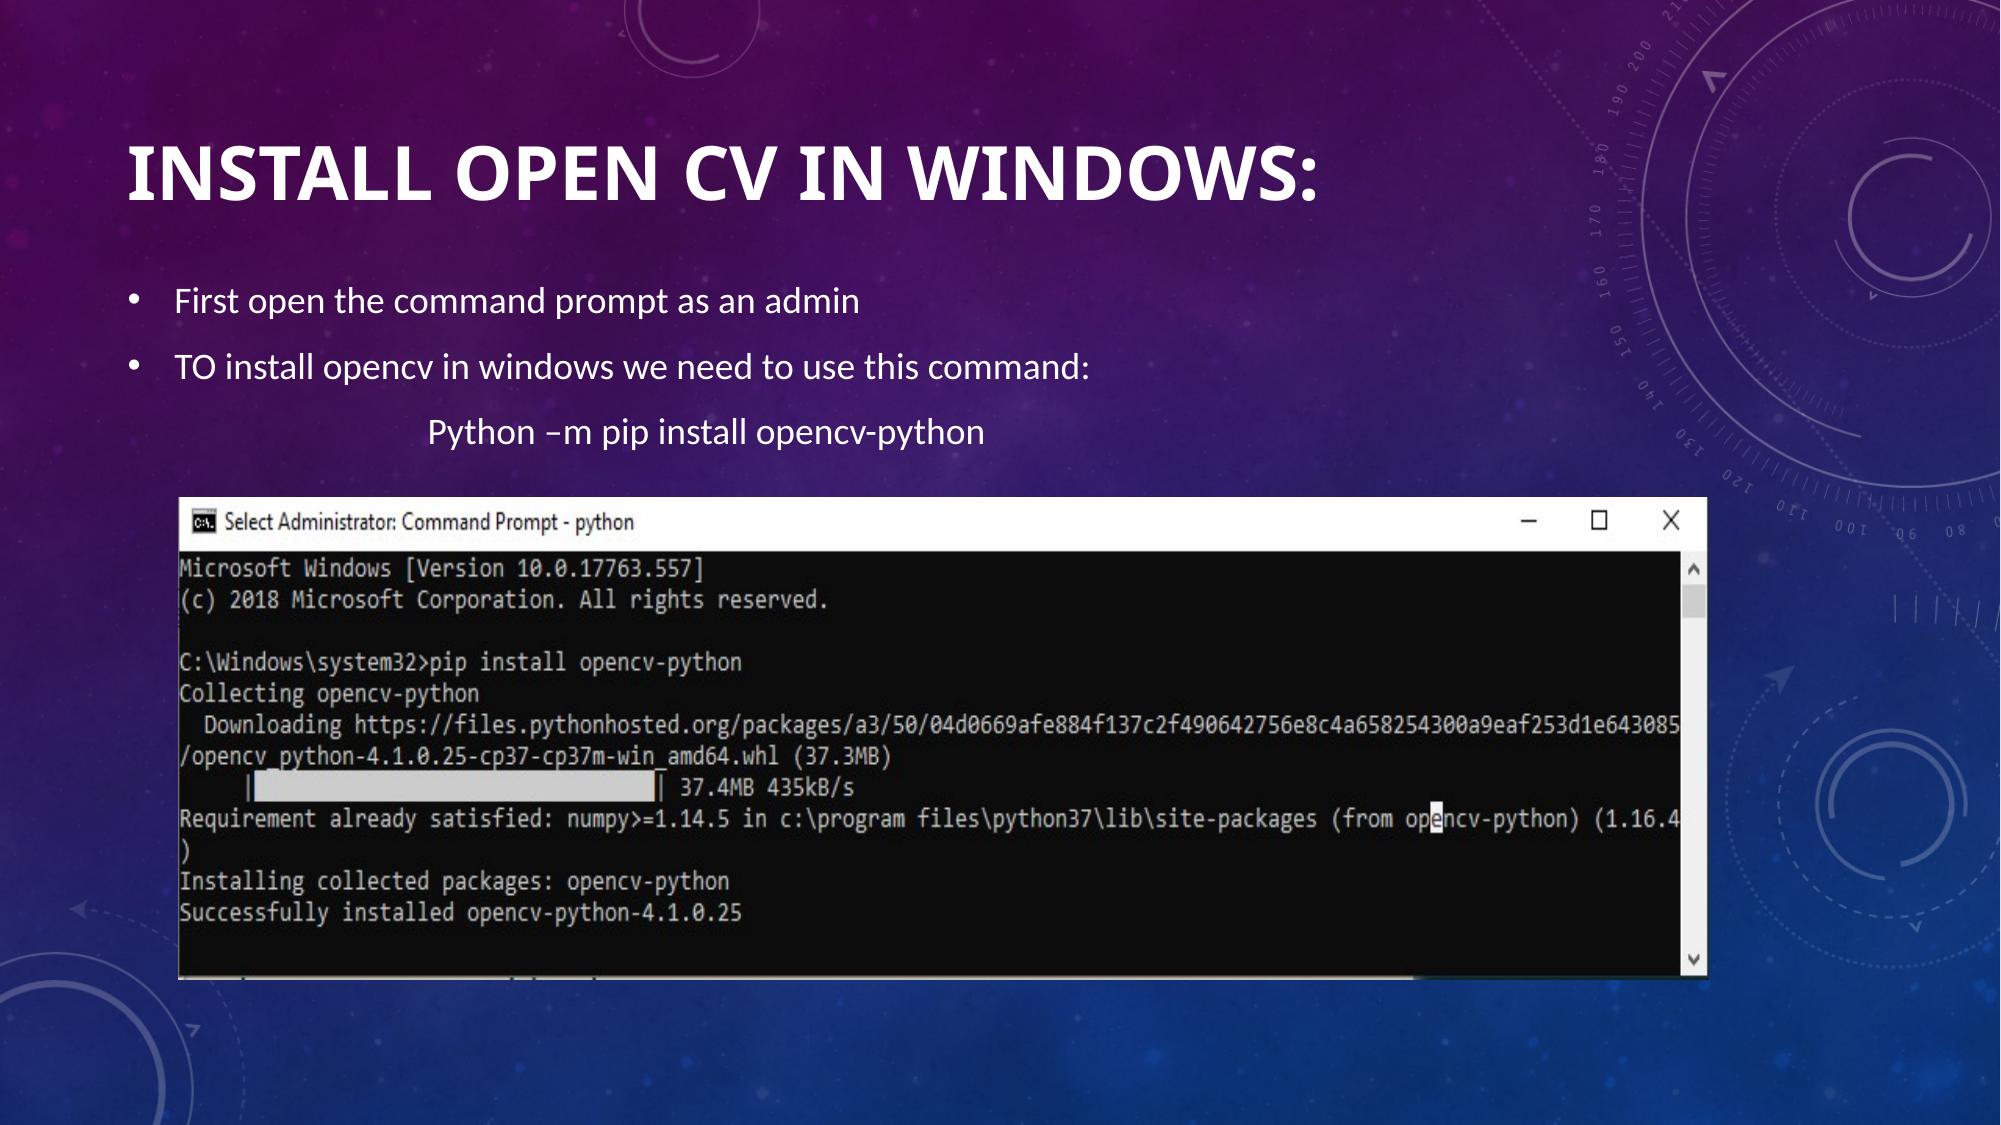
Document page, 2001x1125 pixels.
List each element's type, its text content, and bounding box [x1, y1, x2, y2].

picture [0, 0, 2001, 1125]
list First open the command prompt as an admin TO install opencv in windows we need to use this command: Python –m pip install opencv-python [112, 241, 1775, 1080]
title Install Open CV in windows: [112, 99, 1795, 242]
